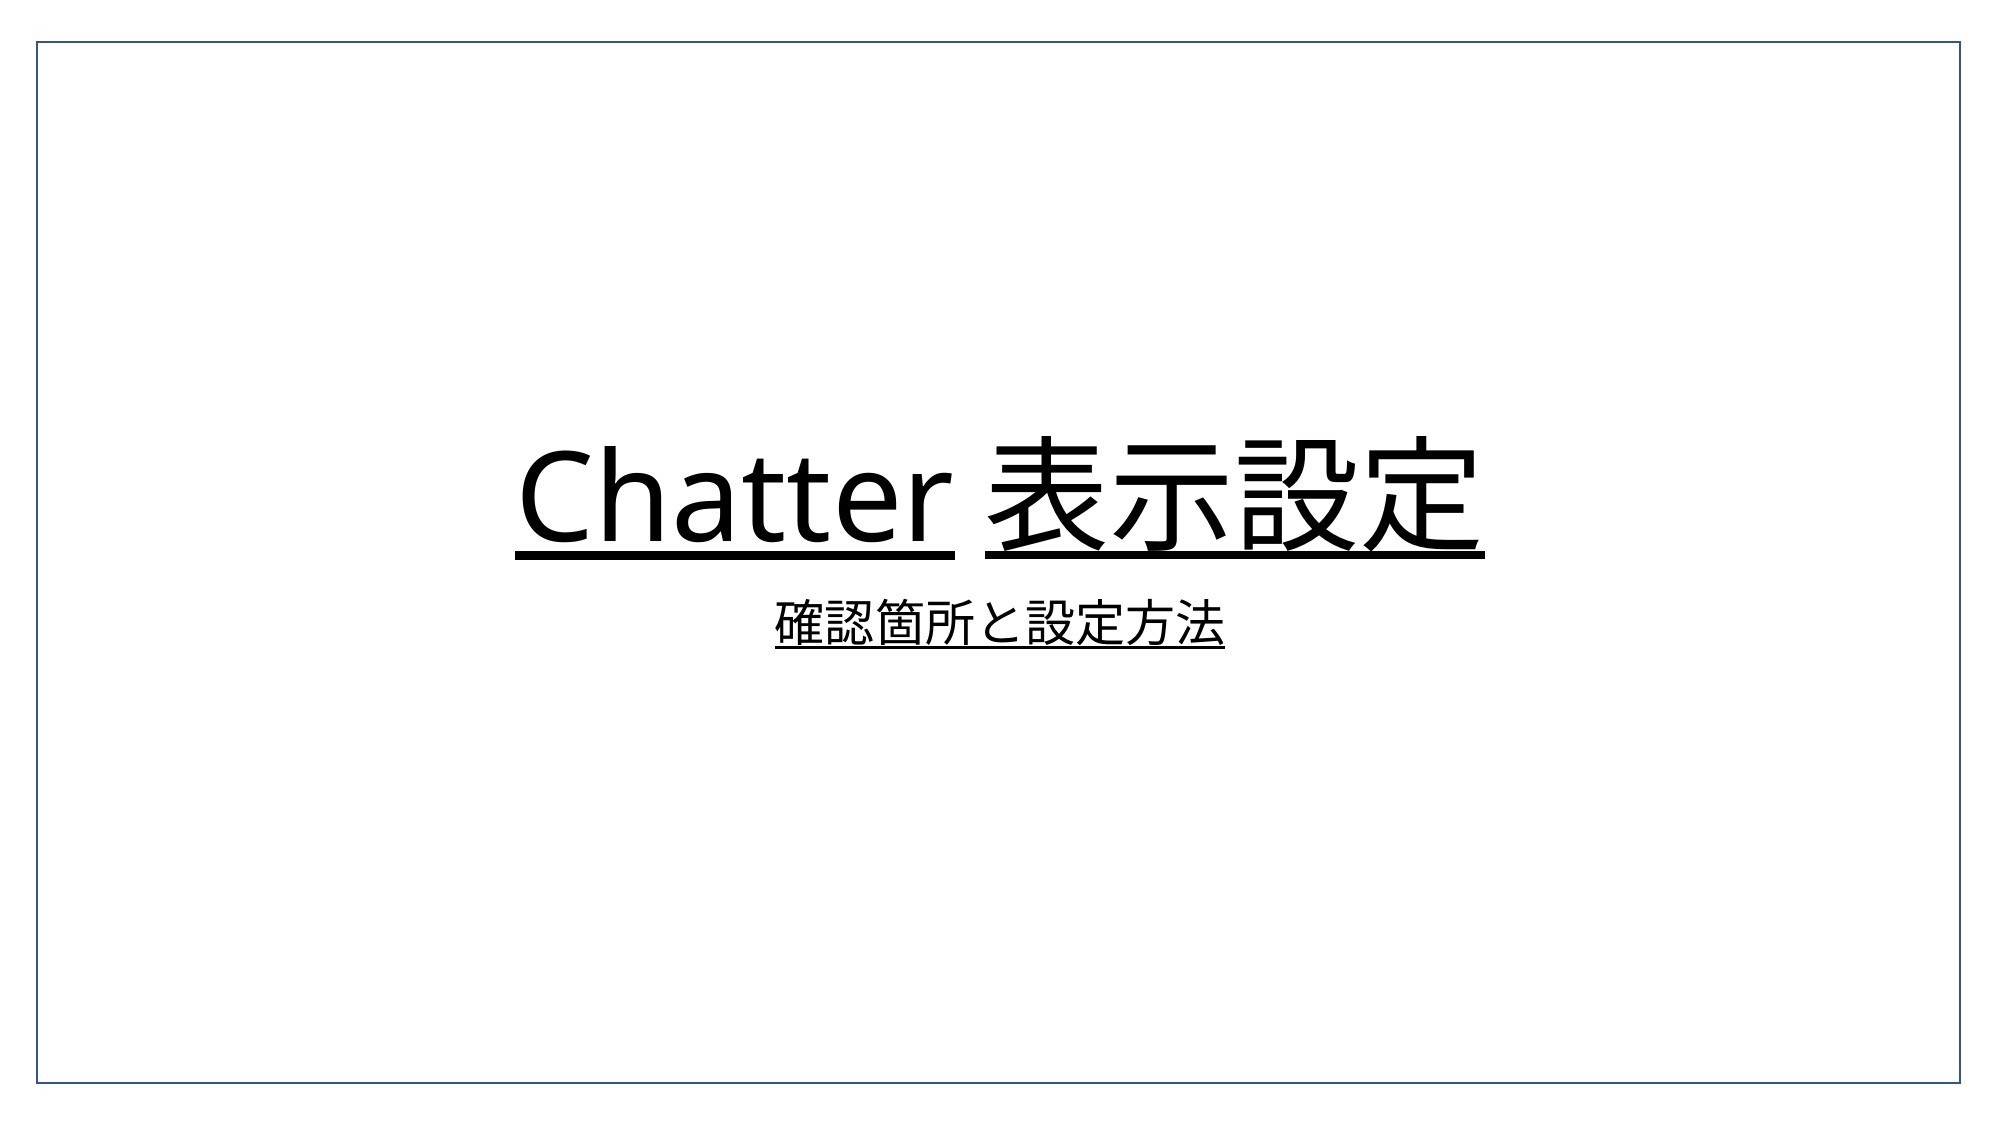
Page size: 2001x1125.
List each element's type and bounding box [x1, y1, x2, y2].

text_box [36, 41, 1961, 1084]
